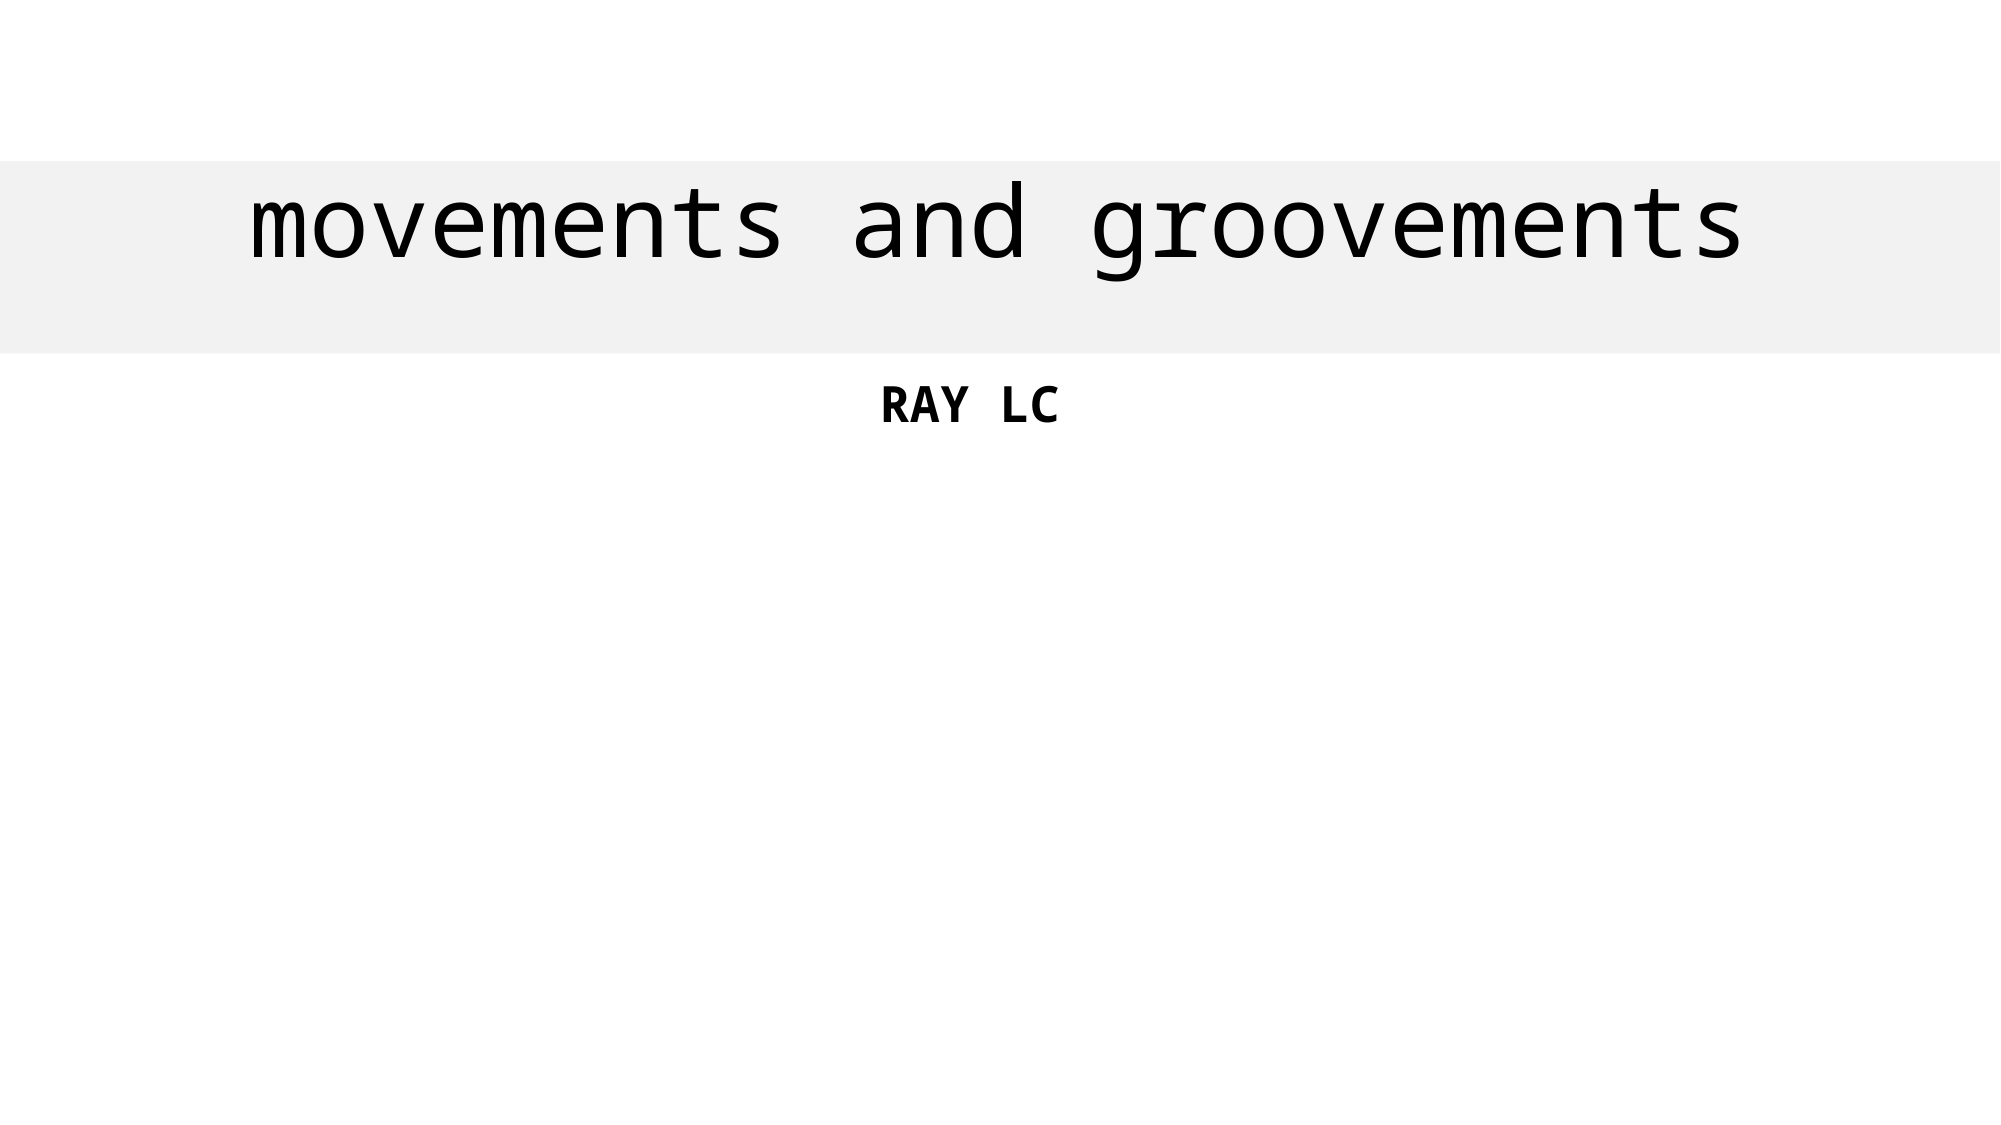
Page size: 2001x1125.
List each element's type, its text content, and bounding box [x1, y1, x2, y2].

title movements and groovements [0, 161, 2000, 354]
subtitle RAY LC [219, 371, 1720, 644]
